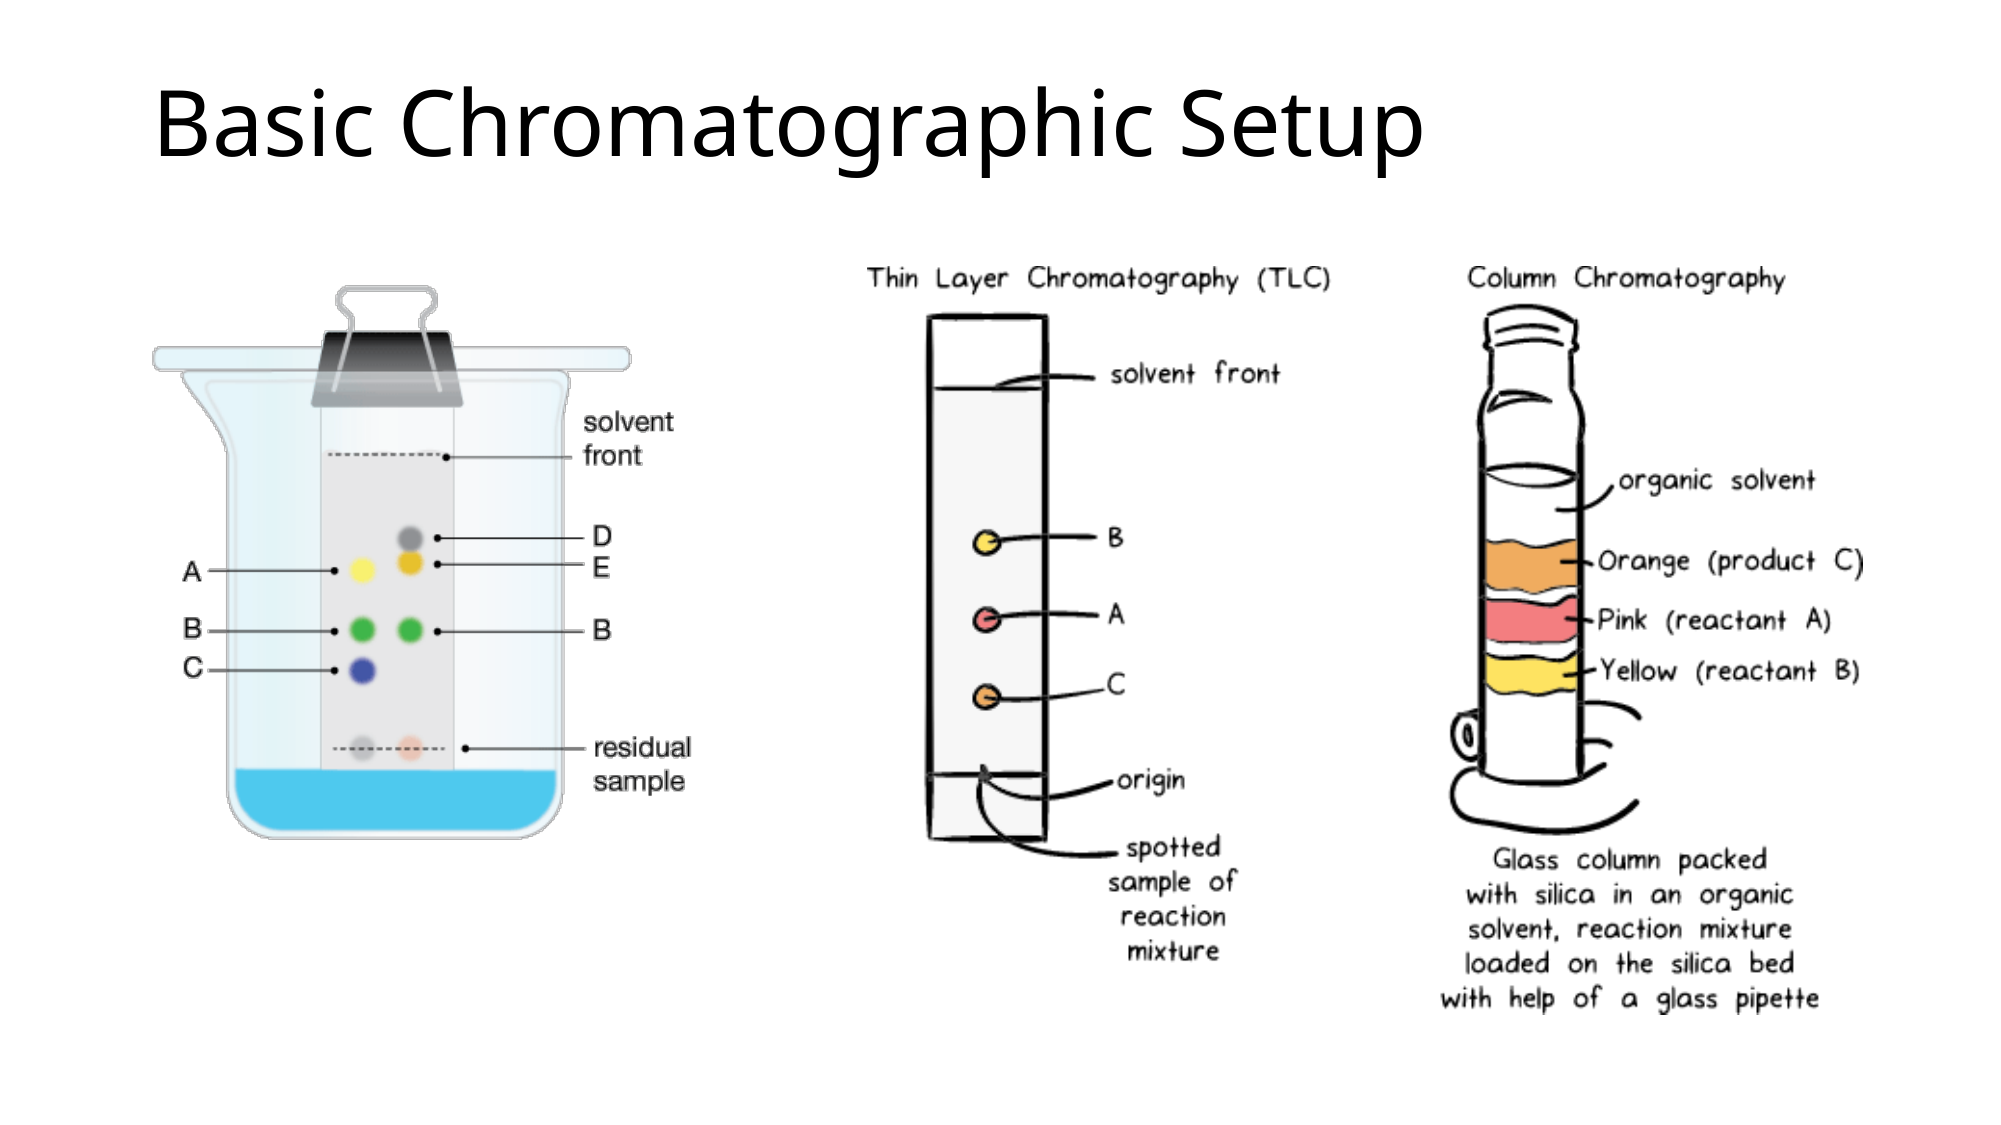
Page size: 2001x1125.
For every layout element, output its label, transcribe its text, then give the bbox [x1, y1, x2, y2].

picture [92, 281, 749, 843]
picture [867, 266, 1863, 1015]
title Basic Chromatographic Setup [137, 18, 1863, 236]
